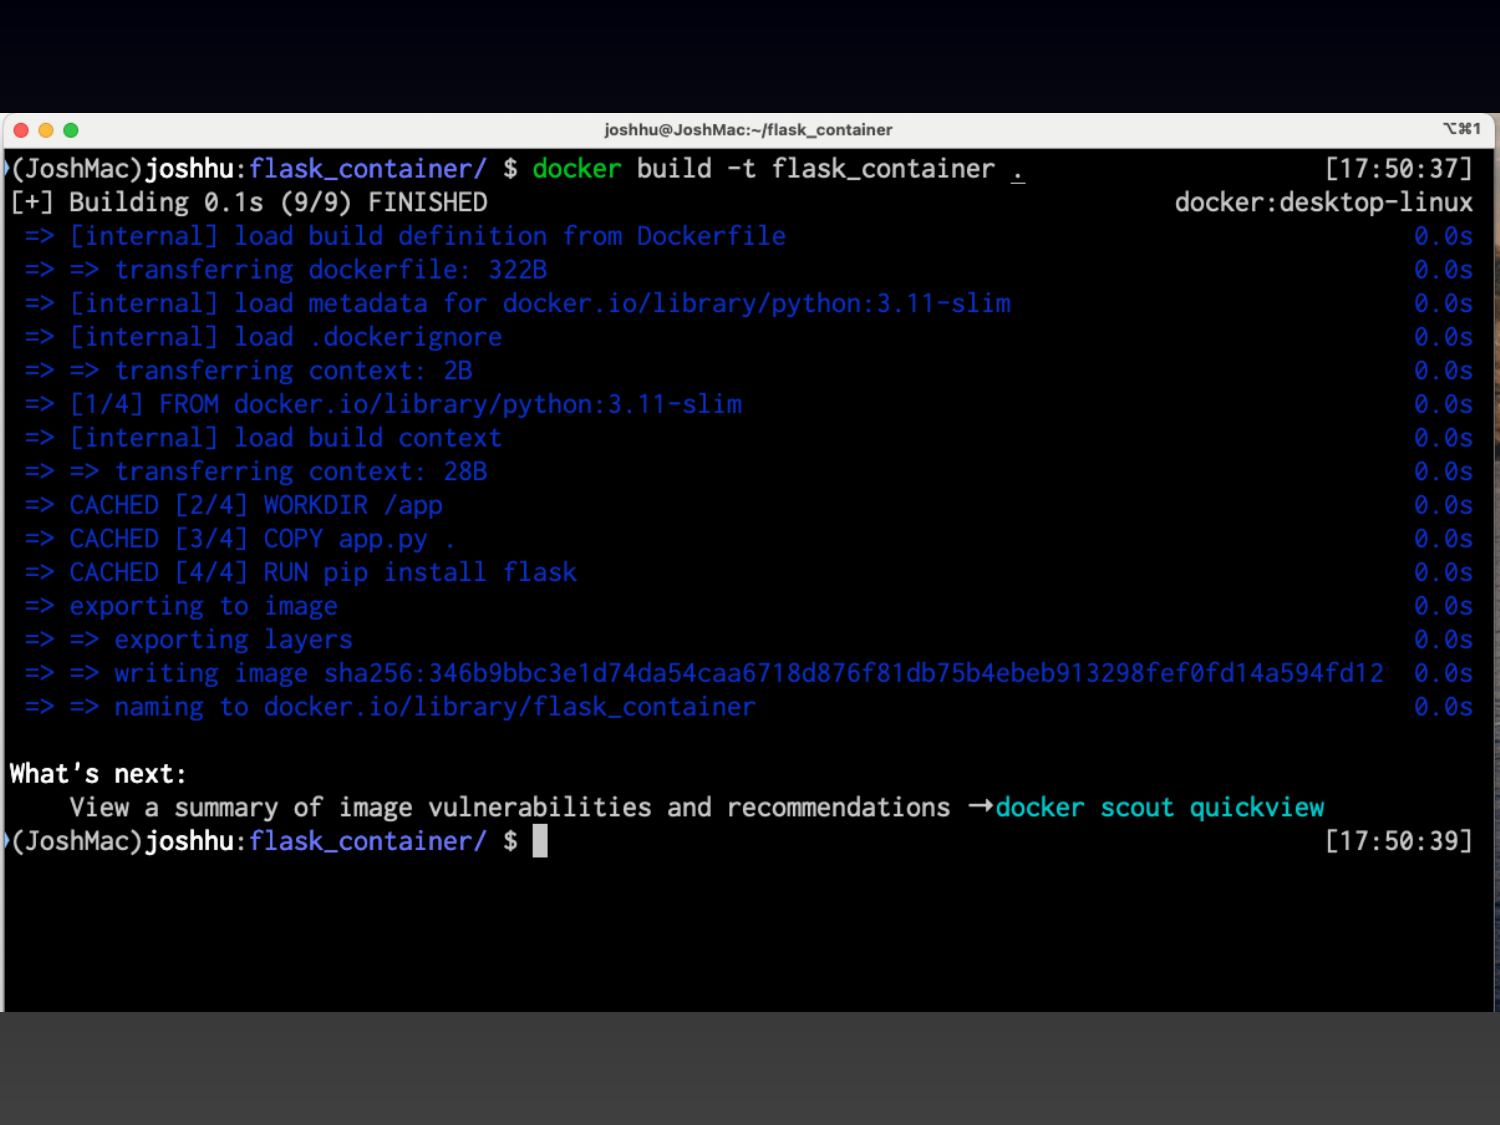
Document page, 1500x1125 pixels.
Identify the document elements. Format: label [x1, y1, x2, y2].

picture [0, 112, 1500, 1013]
